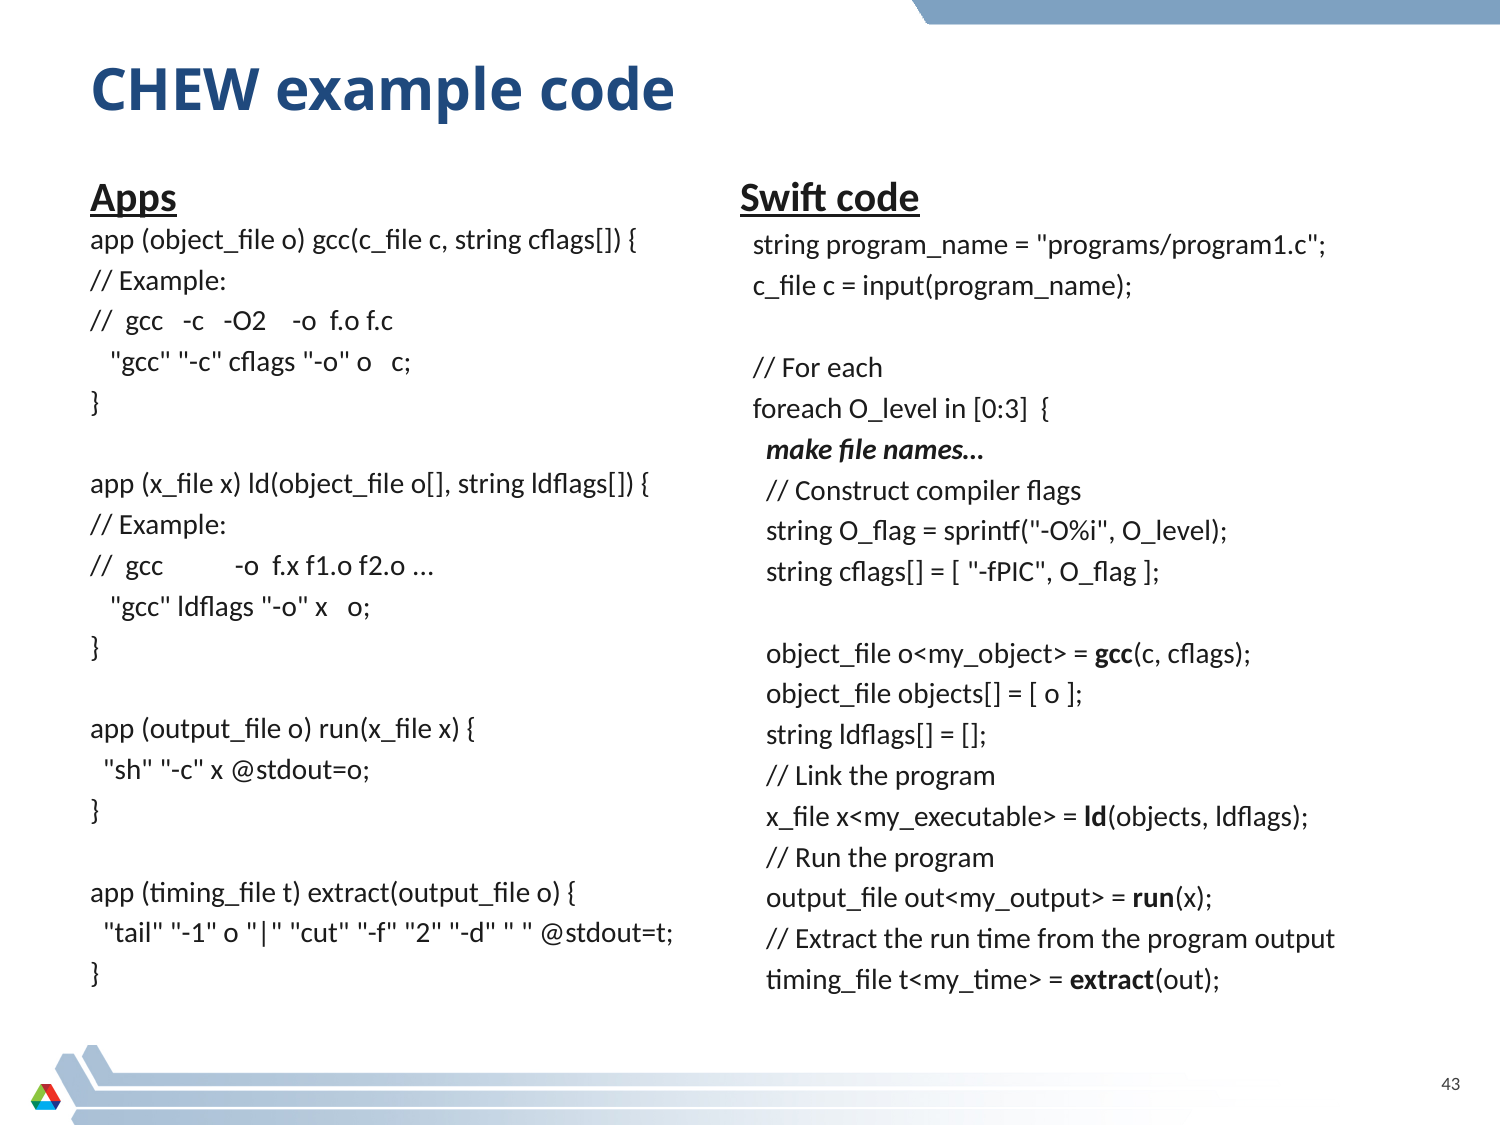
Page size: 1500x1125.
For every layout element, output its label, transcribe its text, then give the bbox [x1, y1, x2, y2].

picture [0, 0, 1500, 26]
picture [0, 1037, 1500, 1125]
list Apps app (object_file o) gcc(c_file c, string cflags[]) { // Example: // gcc -c -O2 -o f.o f.c "gcc" "-c" cflags "-o" o c; } app (x_file x) ld(object_file o[], string ldflags[]) { // Example: // gcc -o f.x f1.o f2.o ... "gcc" ldflags "-o" x o; } app (output_file o) run(x_file x) { "sh" "-c" x @stdout=o; } app (timing_file t) extract(output_file o) { "tail" "-1" o "|" "cut" "-f" "2" "-d" " " @stdout=t; } [74, 162, 724, 956]
list Swift code string program_name = "programs/program1.c"; c_file c = input(program_name); // For each foreach O_level in [0:3] { make file names… // Construct compiler flags string O_flag = sprintf("-O%i", O_level); string cflags[] = [ "-fPIC", O_flag ]; object_file o<my_object> = gcc(c, cflags); object_file objects[] = [ o ]; string ldflags[] = []; // Link the program x_file x<my_executable> = ld(objects, ldflags); // Run the program output_file out<my_output> = run(x); // Extract the run time from the program output timing_file t<my_time> = extract(out); [724, 162, 1476, 1026]
slide_number 43 [1412, 1064, 1476, 1125]
title CHEW example code [74, 44, 1426, 162]
